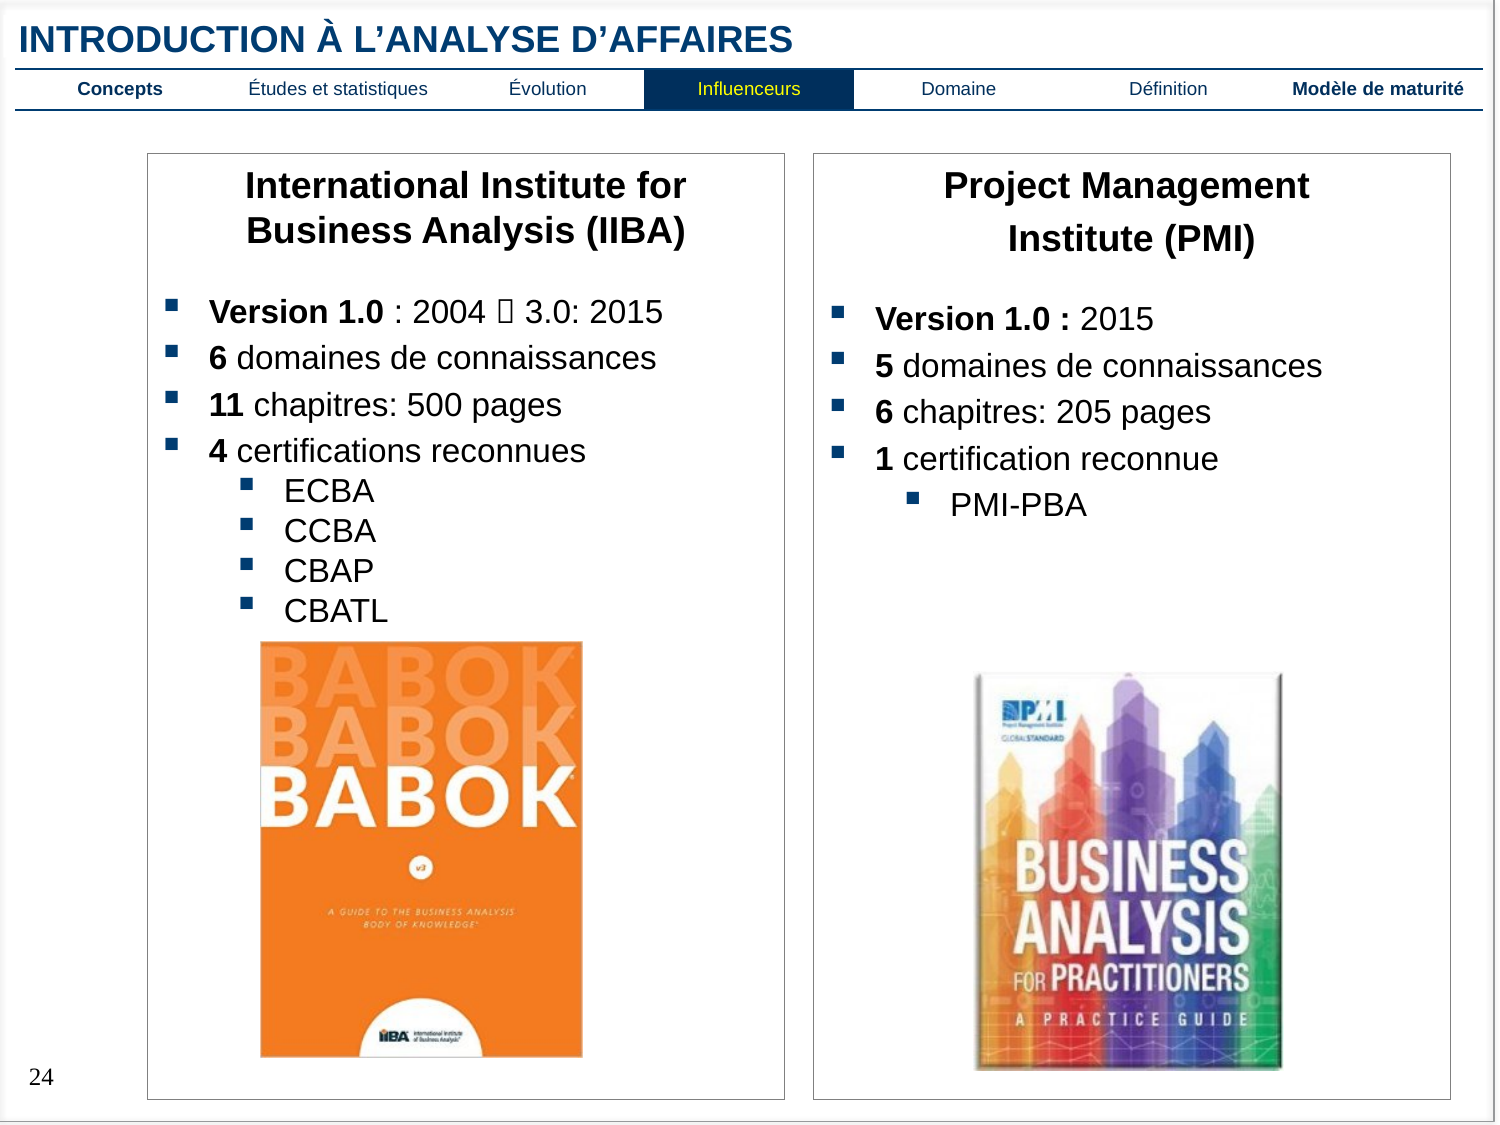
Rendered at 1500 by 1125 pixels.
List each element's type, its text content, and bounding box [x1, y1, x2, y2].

text_box Project Management Institute (PMI) Version 1.0 : 2015 5 domaines de connaissances 6 chapitres: 205 pages 1 certification reconnue PMI-PBA [813, 153, 1451, 1100]
picture [260, 641, 584, 1059]
table_header Concepts [15, 70, 225, 109]
table_header Domaine [854, 70, 1064, 109]
table_header Influenceurs [644, 70, 854, 109]
text_box International Institute for Business Analysis (IIBA) Version 1.0 : 2004  3.0: 2015 6 domaines de connaissances 11 chapitres: 500 pages 4 certifications reconnues ECBA CCBA CBAP CBATL [147, 153, 785, 1100]
table_header Définition [1064, 70, 1273, 109]
table_header Modèle de maturité [1273, 70, 1483, 109]
title Introduction à l’analyse d’affaires [3, 14, 1342, 58]
table_header Études et statistiques [225, 70, 451, 109]
table_header Évolution [451, 70, 644, 109]
picture [973, 671, 1285, 1071]
